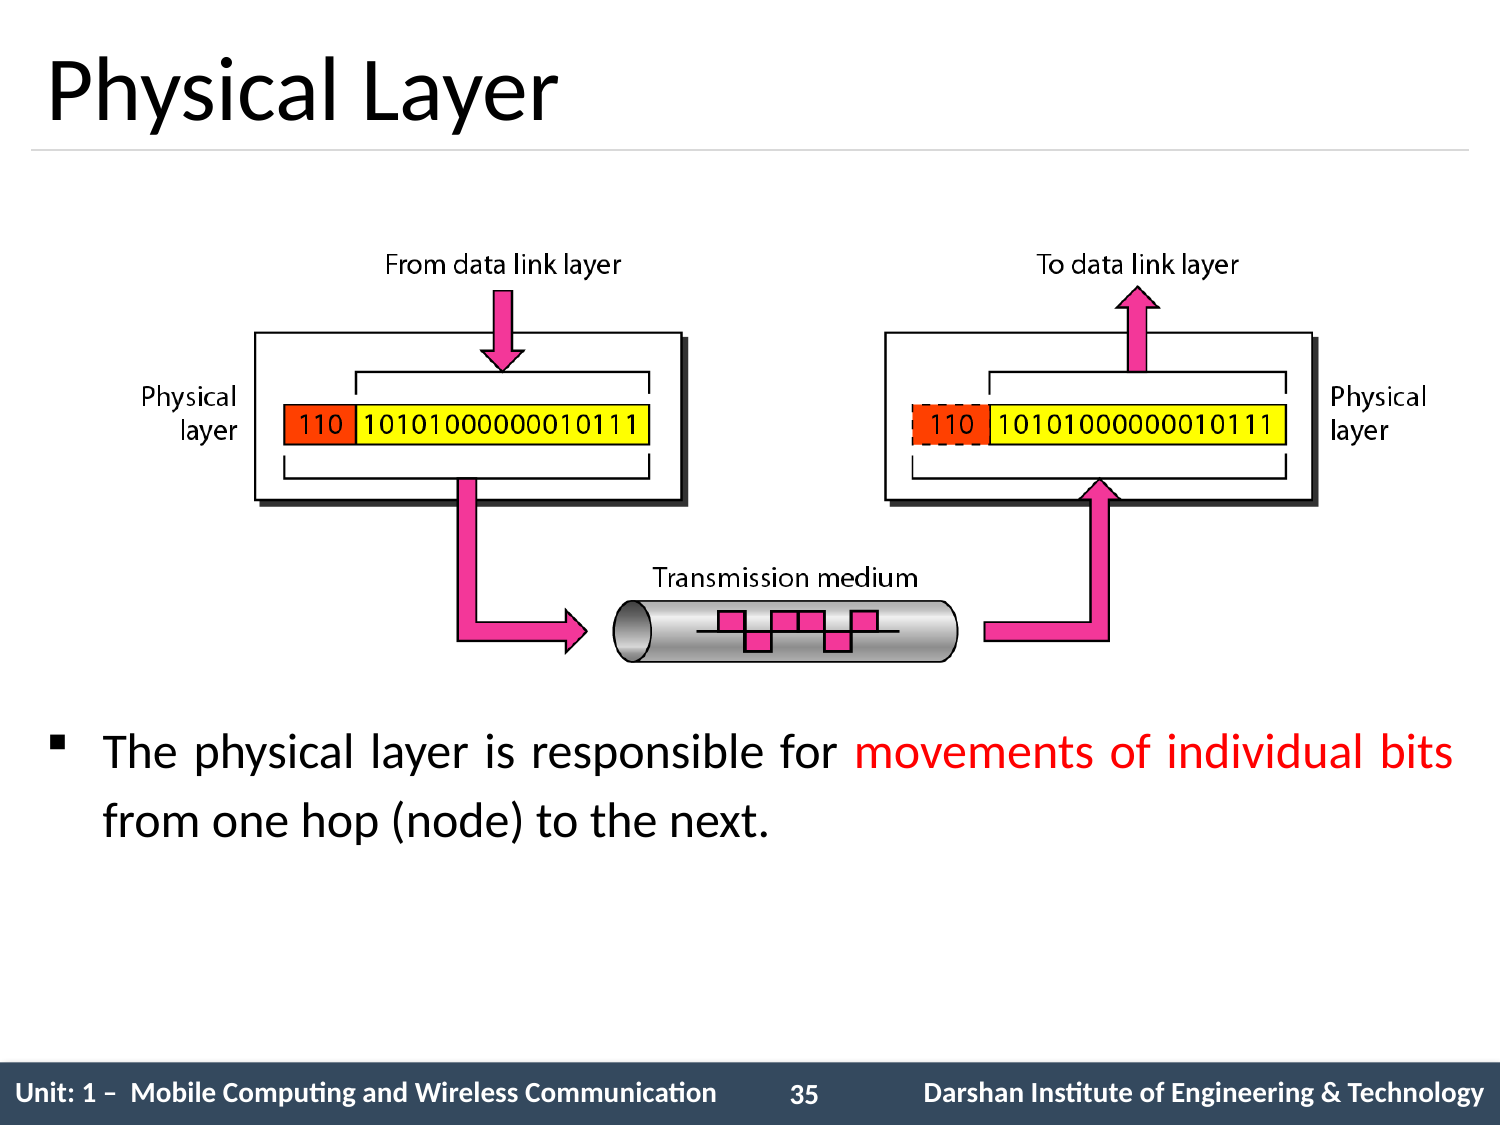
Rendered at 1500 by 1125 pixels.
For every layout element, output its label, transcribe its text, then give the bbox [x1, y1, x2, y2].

picture [140, 249, 1433, 663]
title Physical Layer [31, 17, 1469, 150]
list The physical layer is responsible for movements of individual bits from one hop (node) to the next. [31, 162, 1469, 1038]
